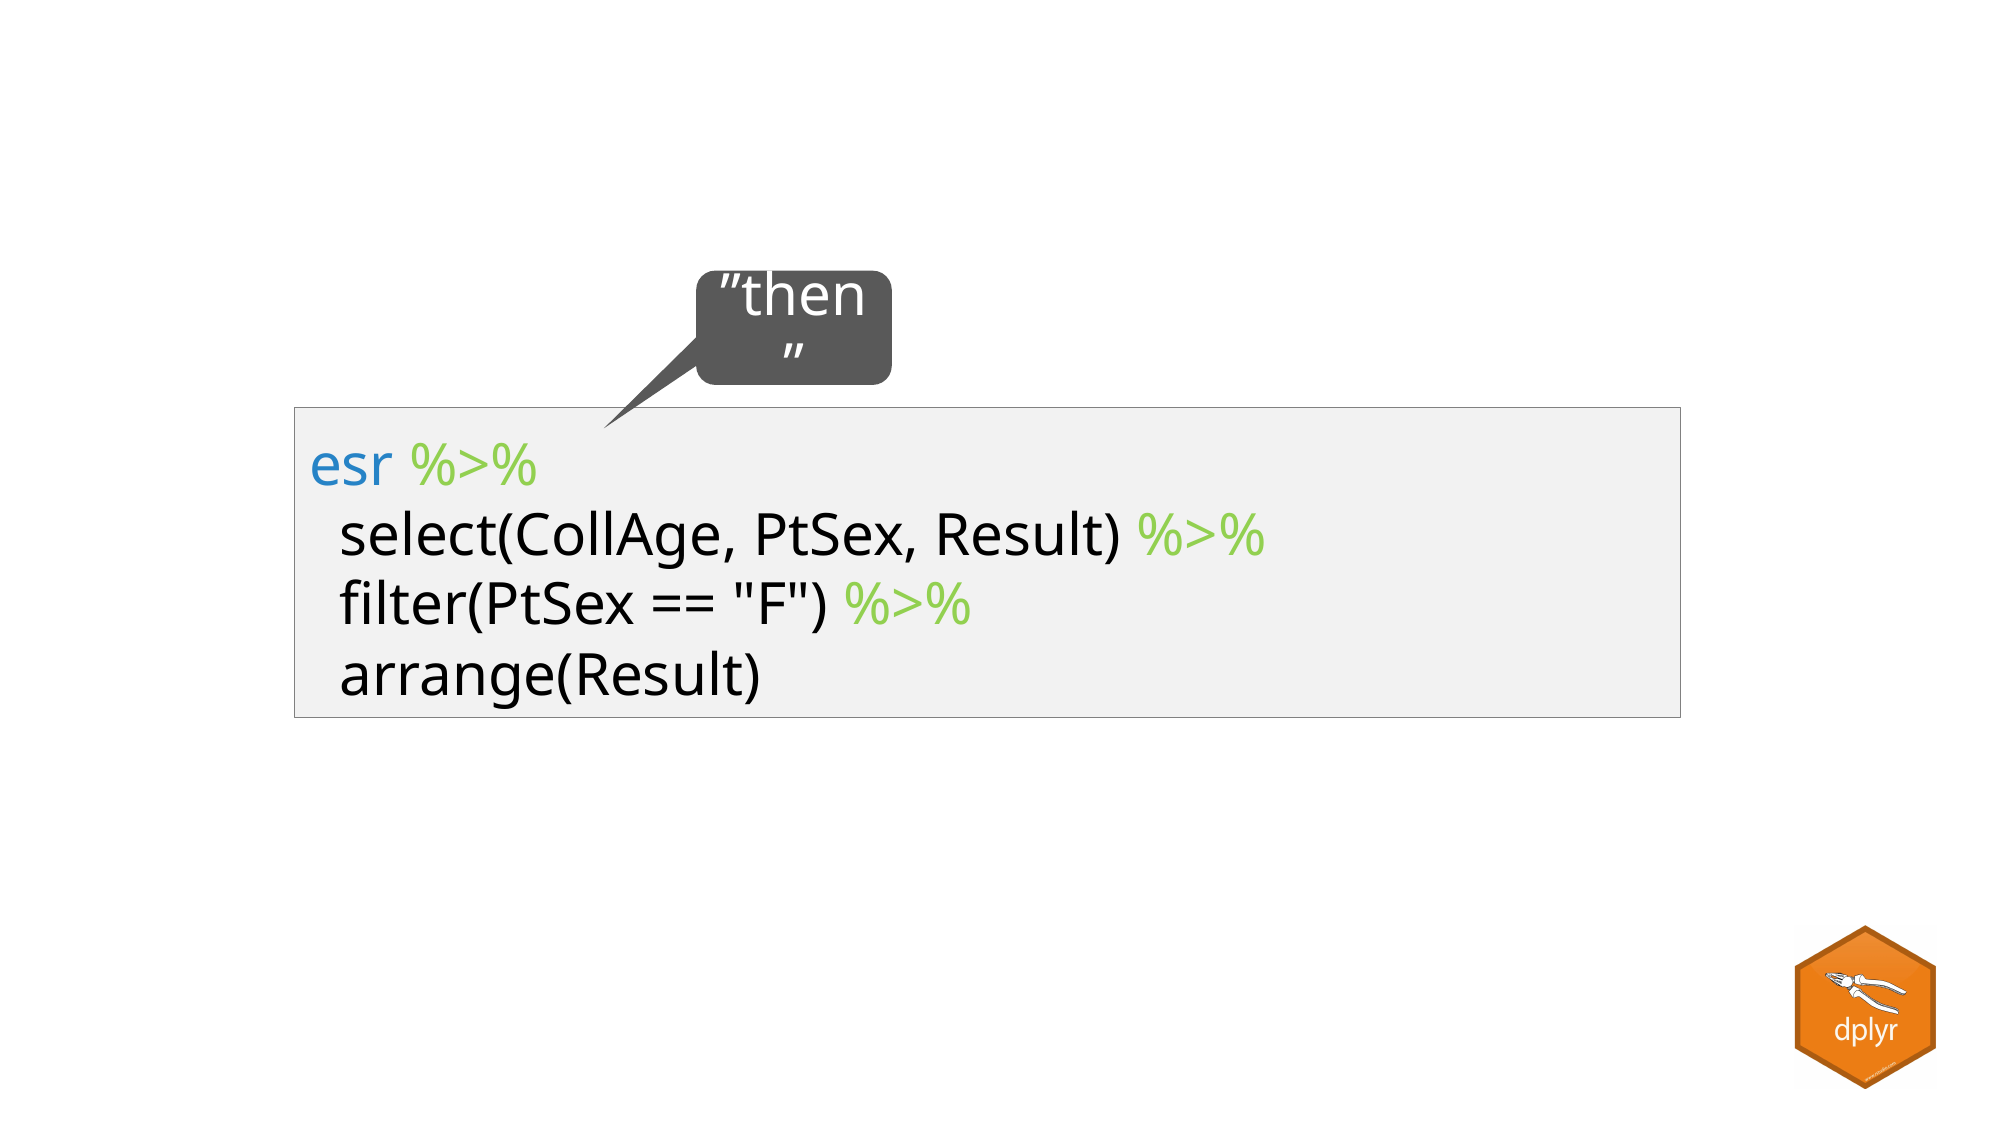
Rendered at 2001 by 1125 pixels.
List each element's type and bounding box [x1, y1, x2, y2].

text_box [294, 407, 1681, 718]
text_box [695, 270, 892, 386]
picture [1794, 925, 1937, 1089]
